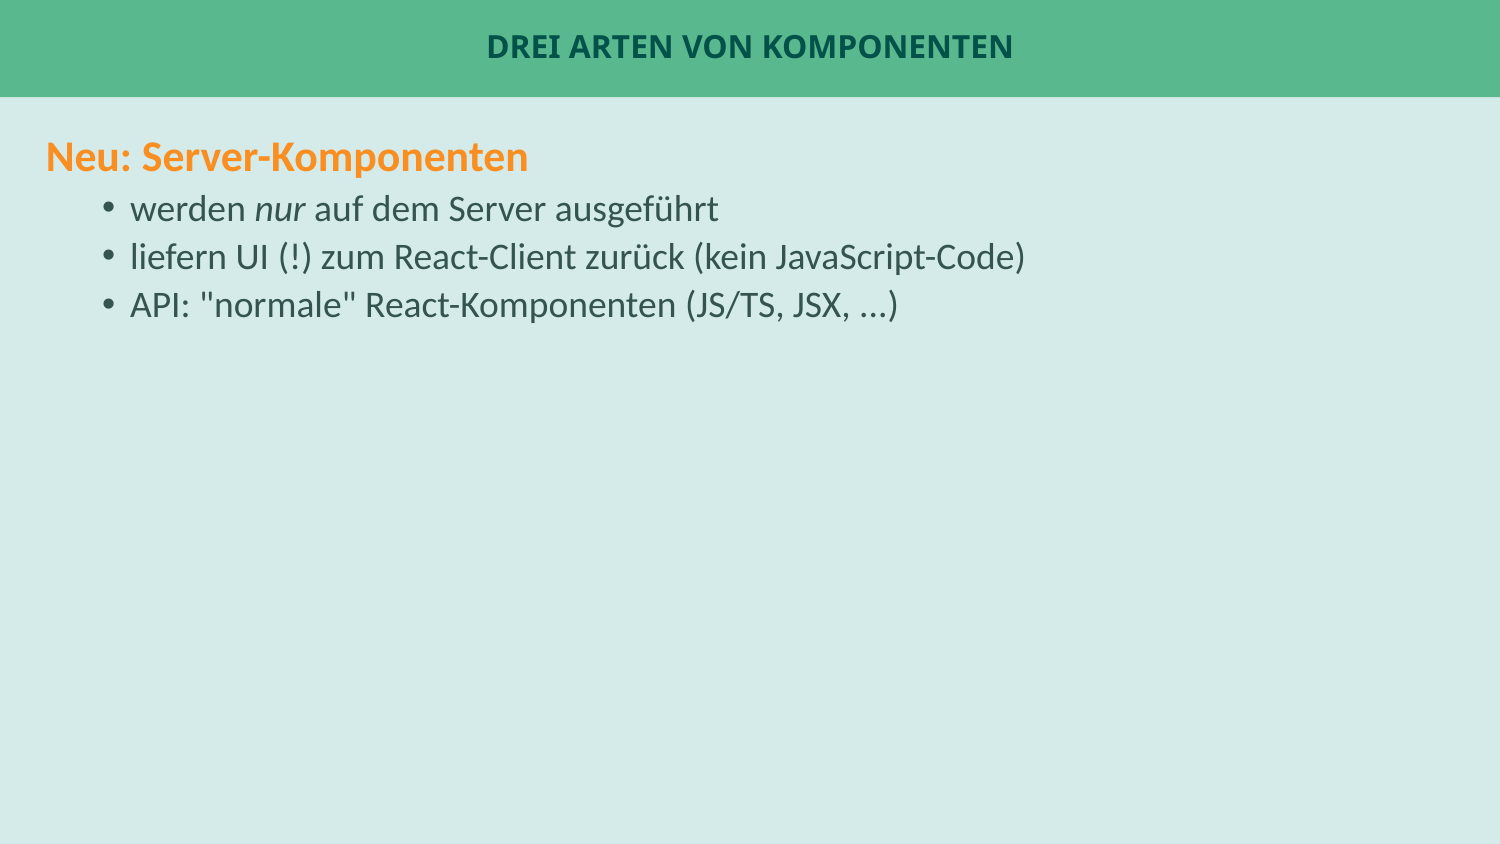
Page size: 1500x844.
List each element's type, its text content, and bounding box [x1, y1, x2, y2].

list Neu: Server-Komponenten werden nur auf dem Server ausgeführt liefern UI (!) zum React-Client zurück (kein JavaScript-Code) API: "normale" React-Komponenten (JS/TS, JSX, ...) [30, 126, 1470, 782]
title Drei Arten von Komponenten [0, 0, 1500, 98]
